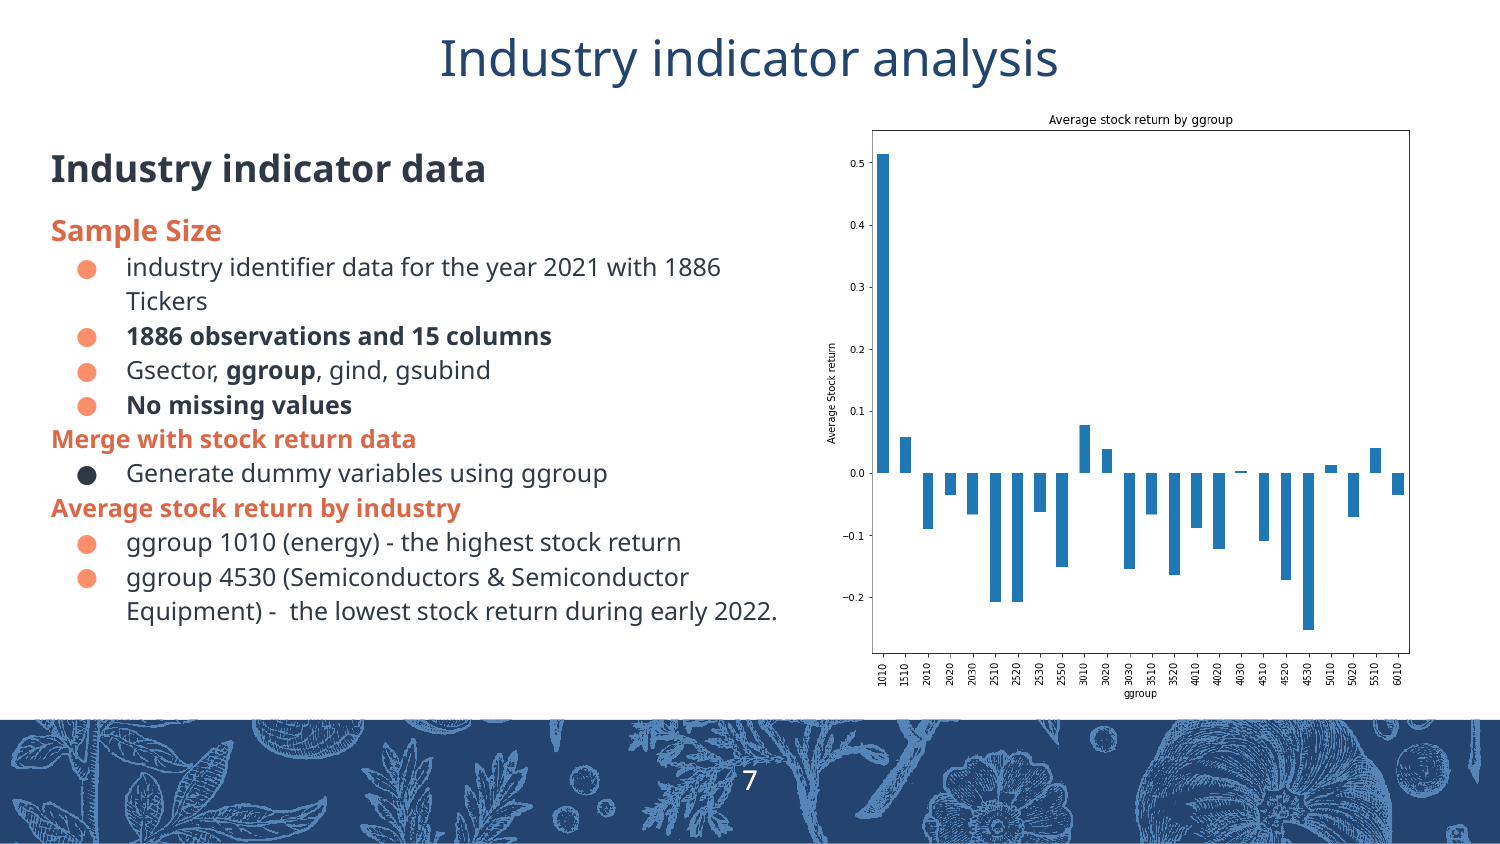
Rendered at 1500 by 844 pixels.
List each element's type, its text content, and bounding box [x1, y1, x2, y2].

picture [0, 719, 1500, 844]
title Industry indicator analysis [140, 0, 1360, 121]
picture [821, 107, 1416, 705]
slide_number ‹#› [643, 739, 857, 824]
list Industry indicator data Sample Size industry identifier data for the year 2021 with 1886 Tickers 1886 observations and 15 columns Gsector, ggroup, gind, gsubind No missing values Merge with stock return data Generate dummy variables using ggroup Average stock return by industry ggroup 1010 (energy) - the highest stock return ggroup 4530 (Semiconductors & Semiconductor Equipment) - the lowest stock return during early 2022. [50, 138, 805, 598]
